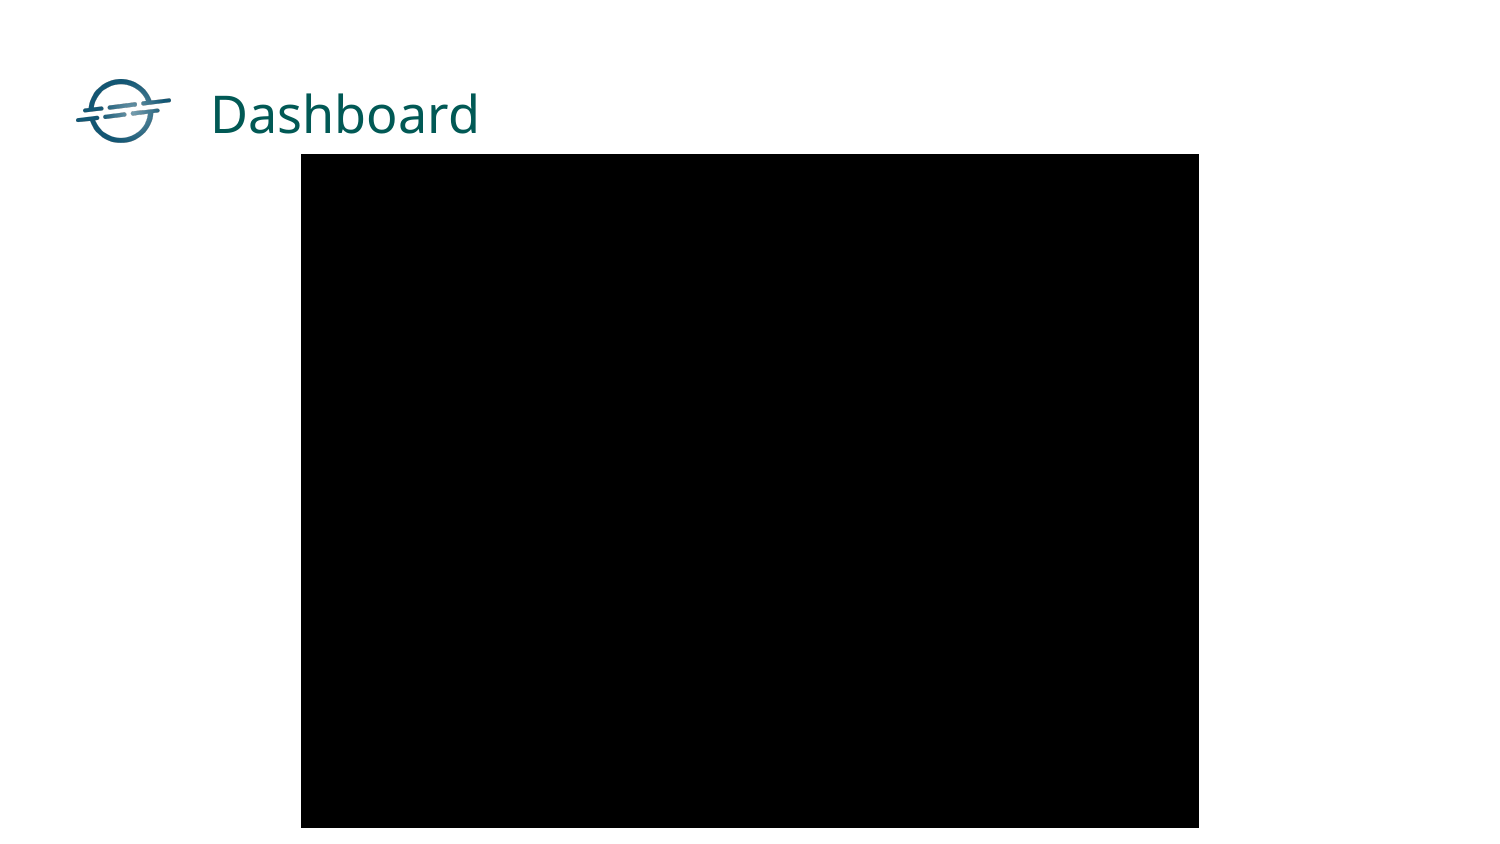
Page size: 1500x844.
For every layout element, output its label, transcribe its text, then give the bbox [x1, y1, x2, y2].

picture [301, 154, 1199, 828]
picture [75, 78, 171, 143]
title Dashboard [195, 66, 1068, 154]
